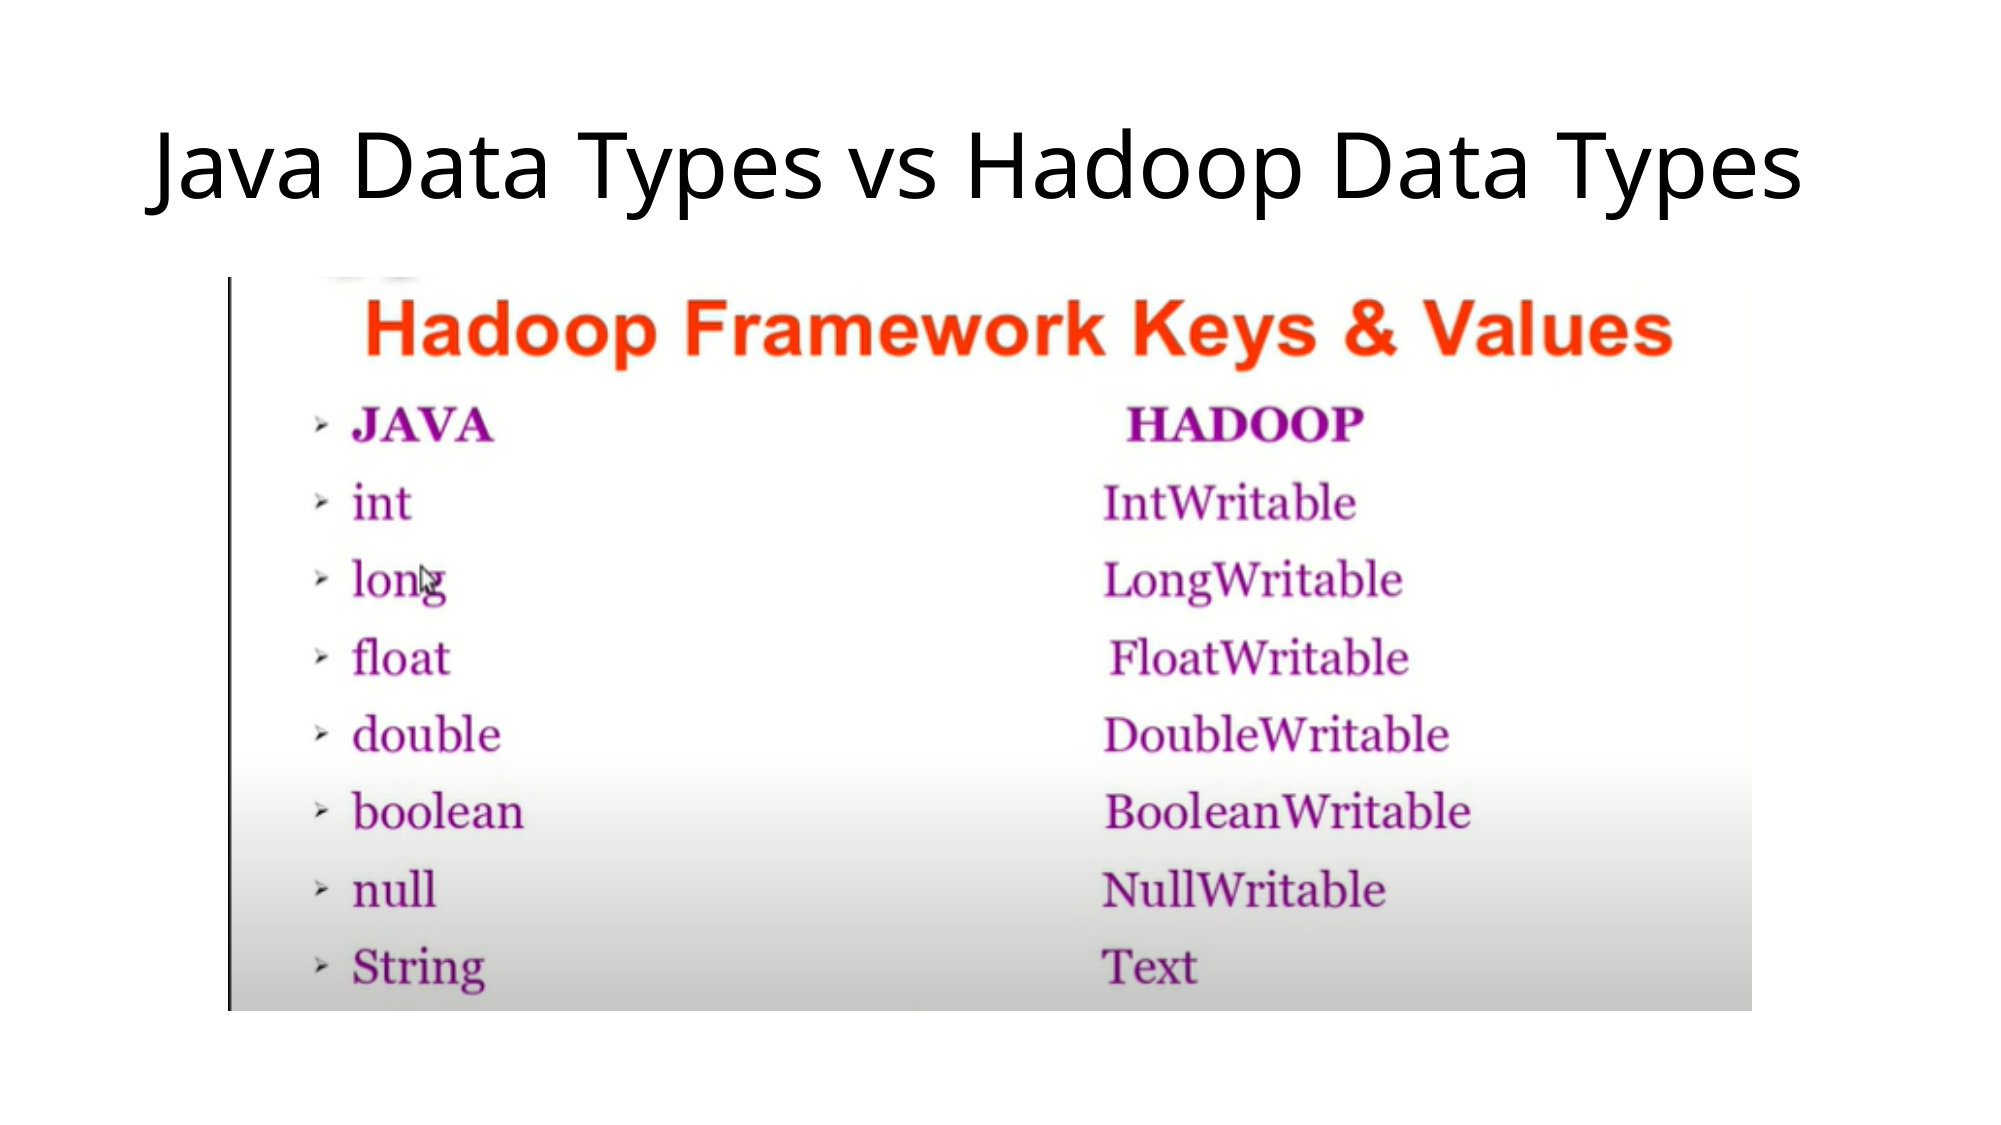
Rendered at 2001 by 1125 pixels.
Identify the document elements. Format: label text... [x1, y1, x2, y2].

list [228, 277, 1752, 1011]
title Java Data Types vs Hadoop Data Types [137, 59, 1863, 278]
